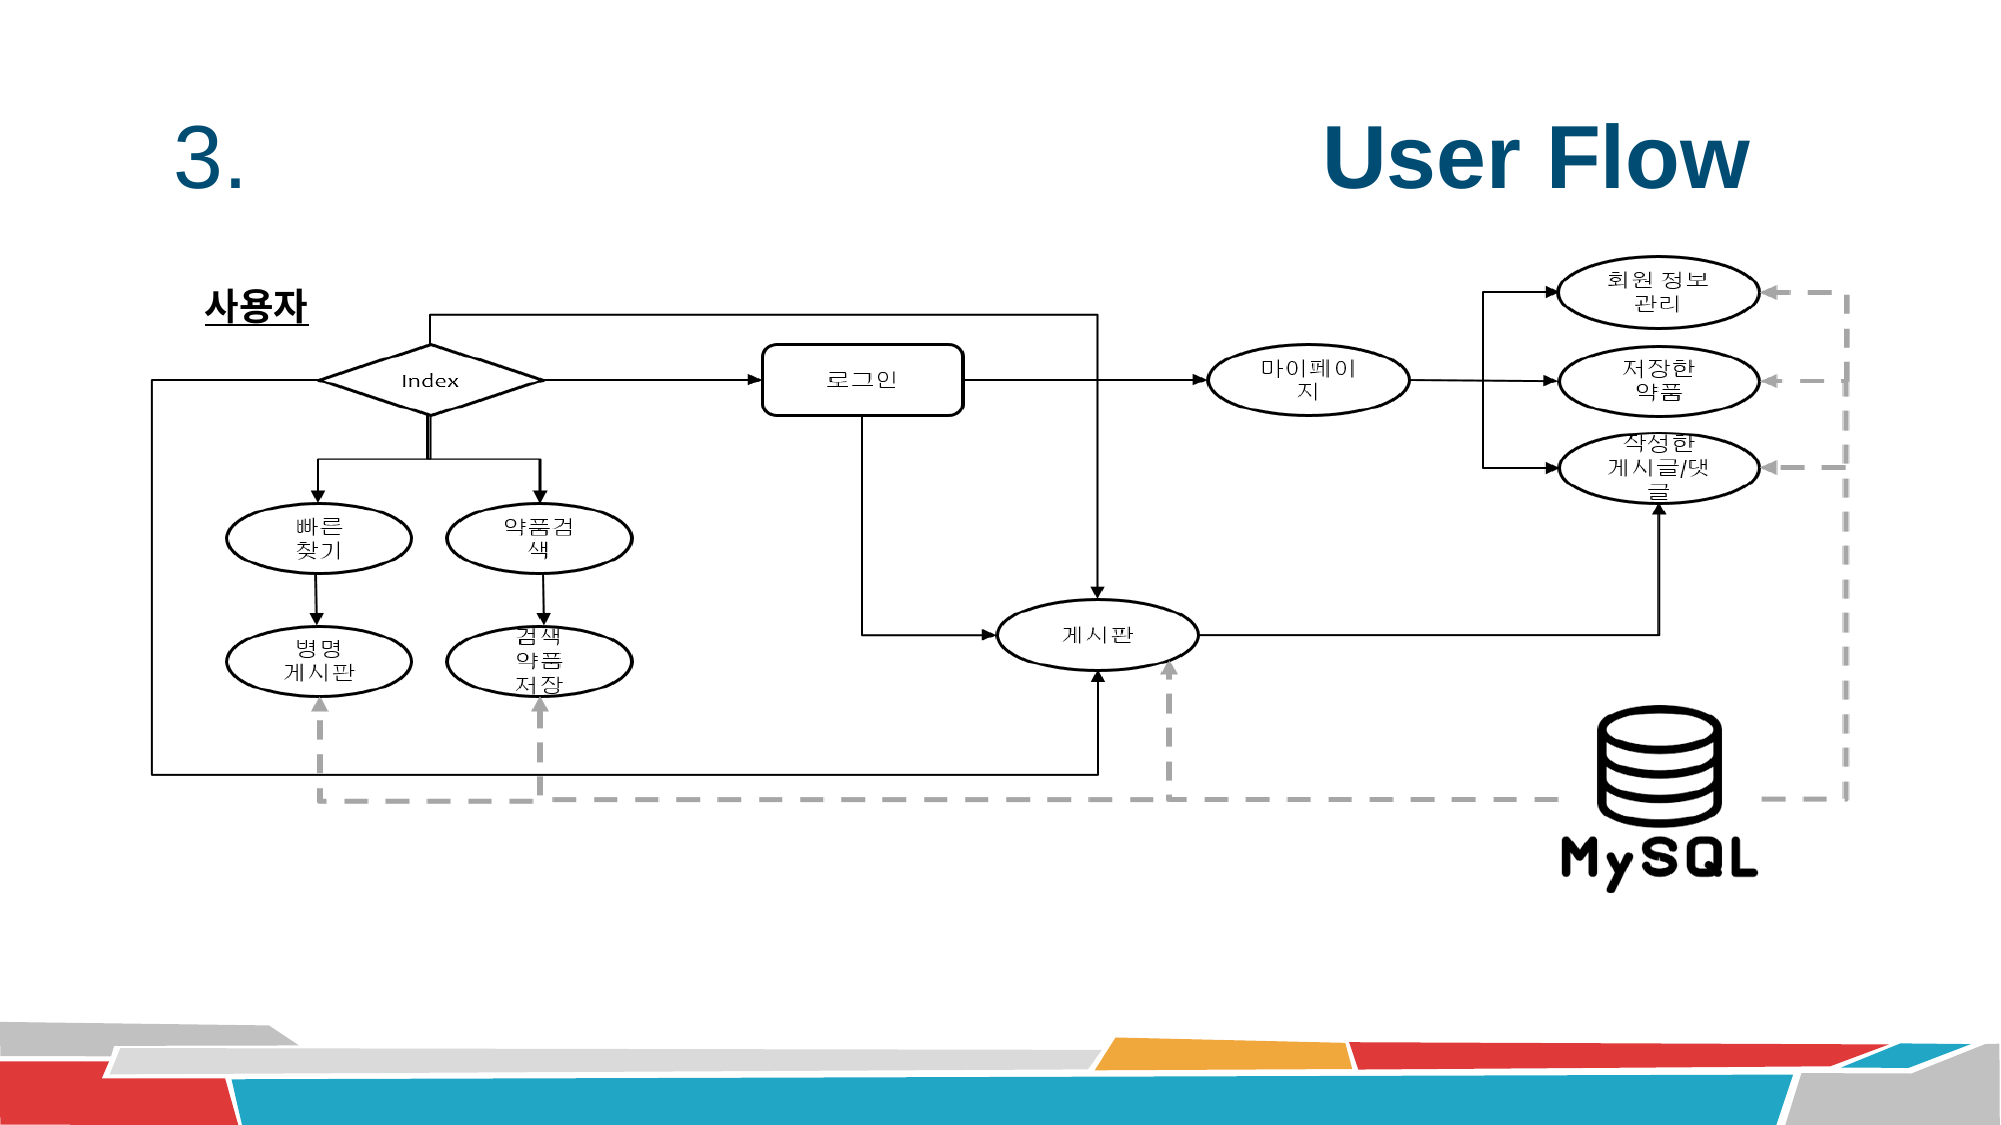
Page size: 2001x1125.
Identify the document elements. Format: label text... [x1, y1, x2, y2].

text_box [161, 91, 1765, 216]
text_box [149, 254, 1851, 894]
text_box 사용자 [190, 275, 324, 336]
